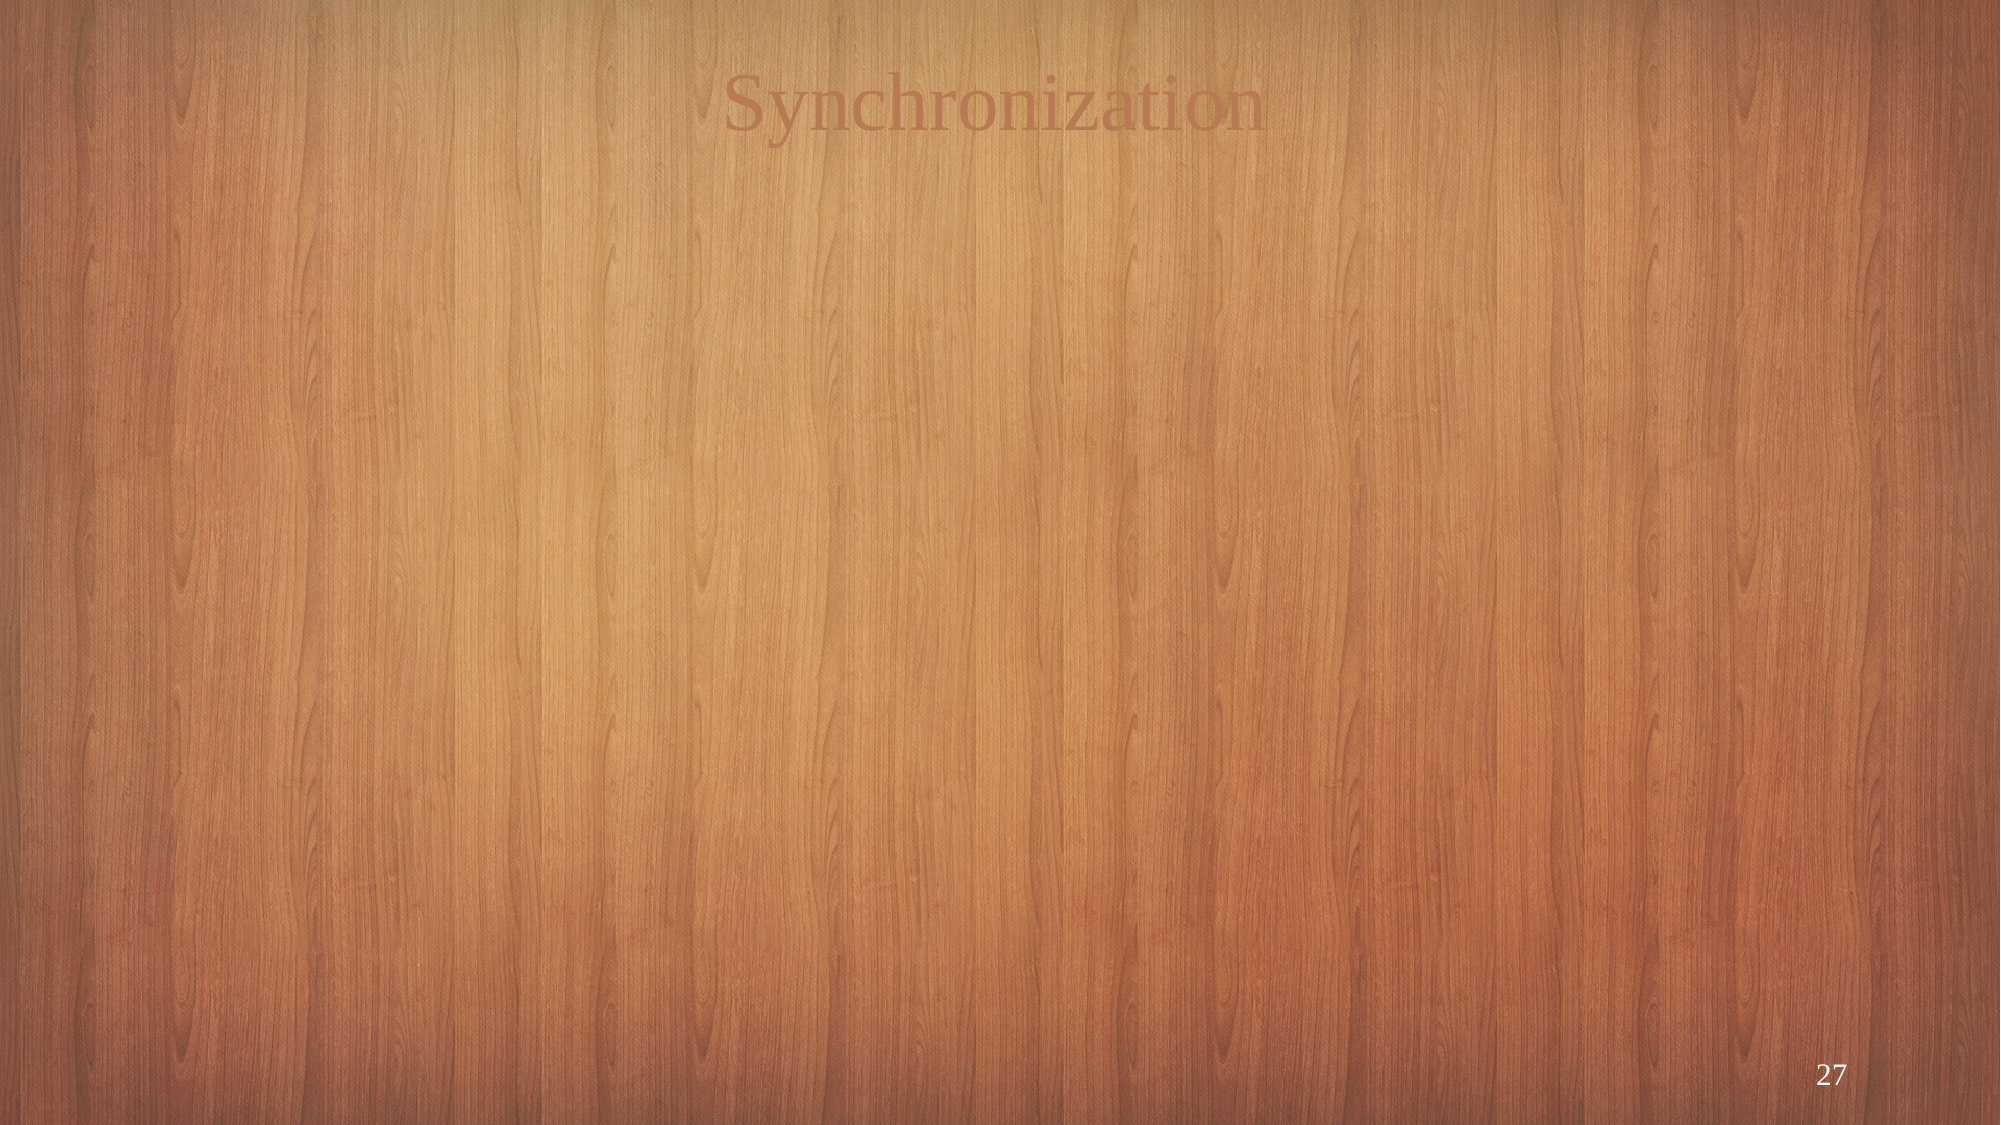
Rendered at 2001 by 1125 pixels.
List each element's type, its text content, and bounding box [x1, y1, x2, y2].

slide_number 27 [1325, 1042, 1863, 1103]
title Synchronization [132, 0, 1858, 194]
